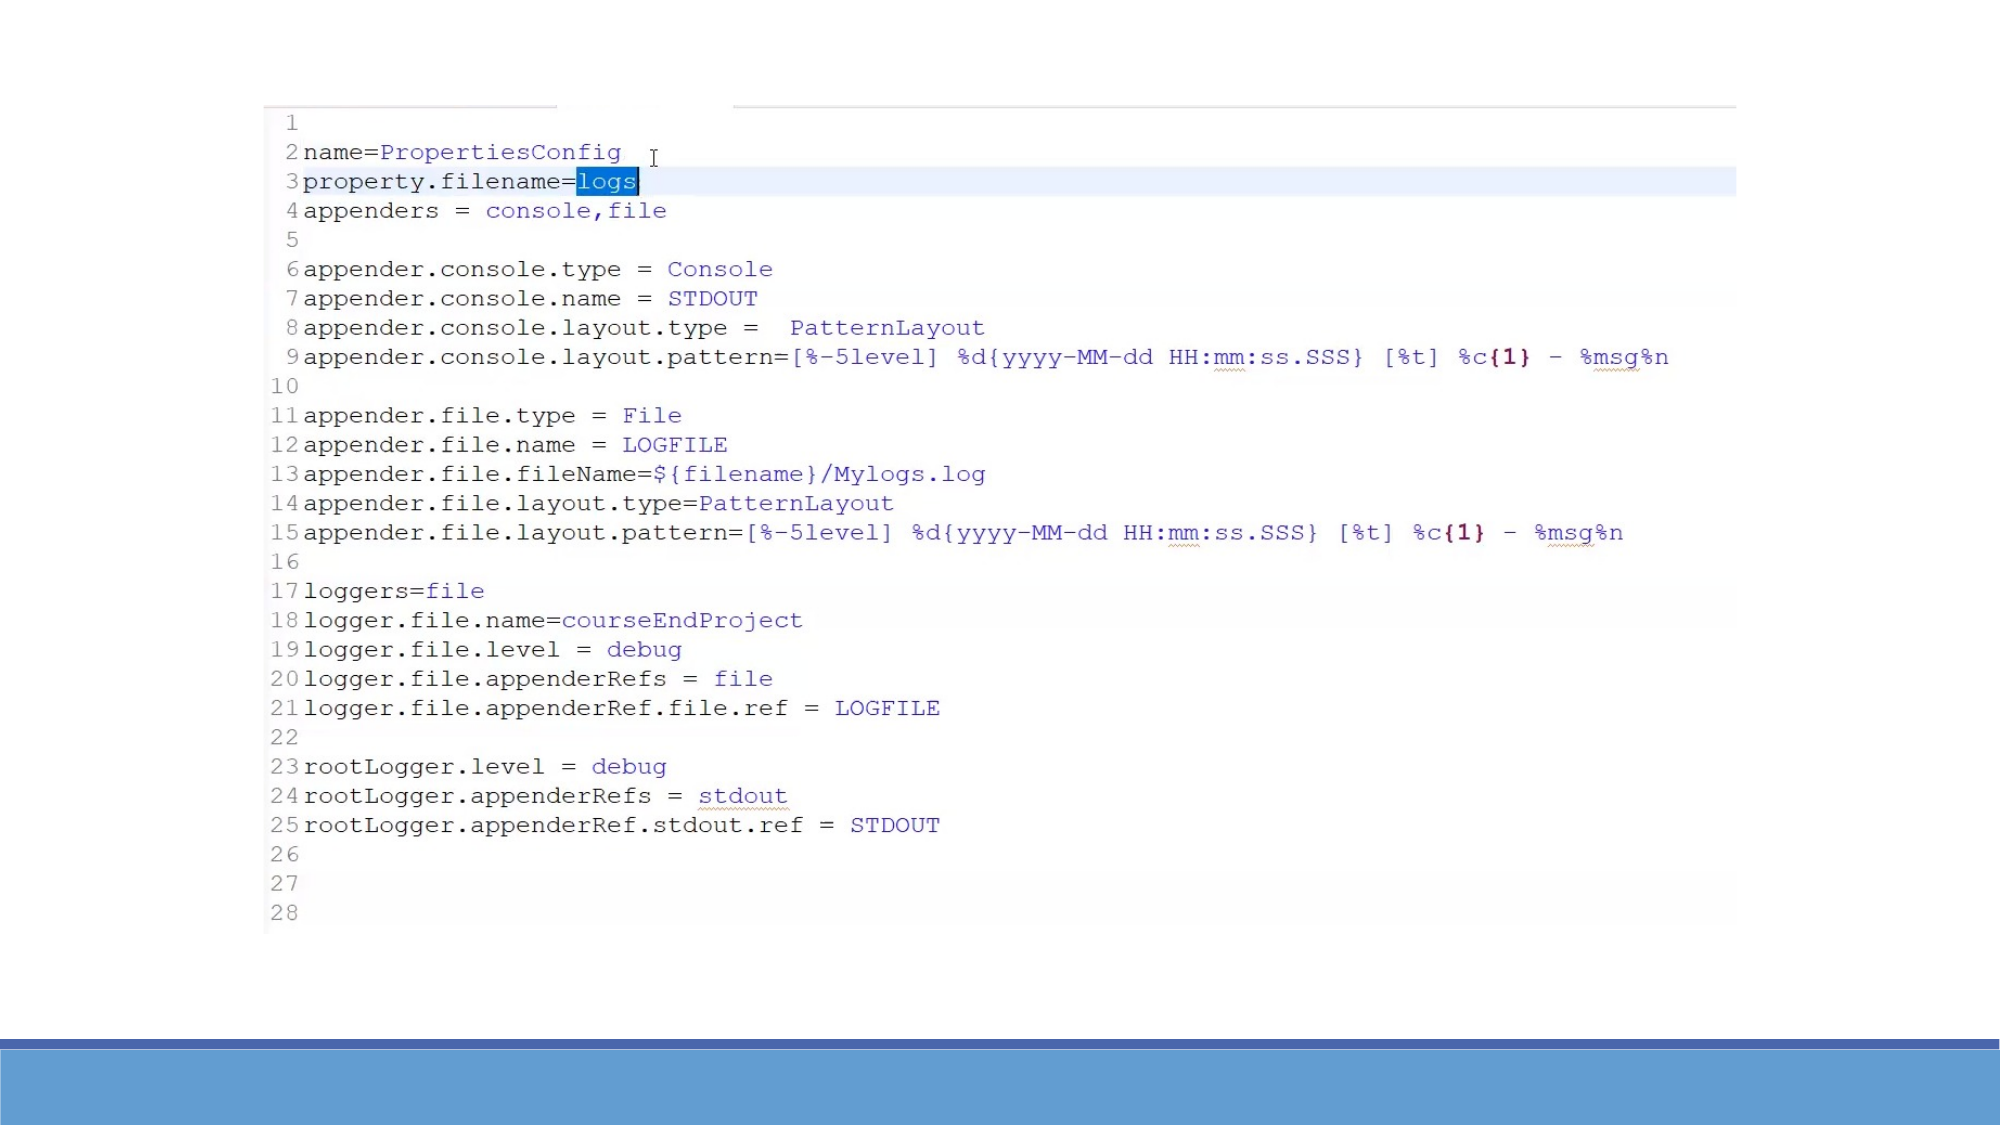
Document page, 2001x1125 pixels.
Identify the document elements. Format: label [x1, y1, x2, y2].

list [263, 104, 1737, 935]
